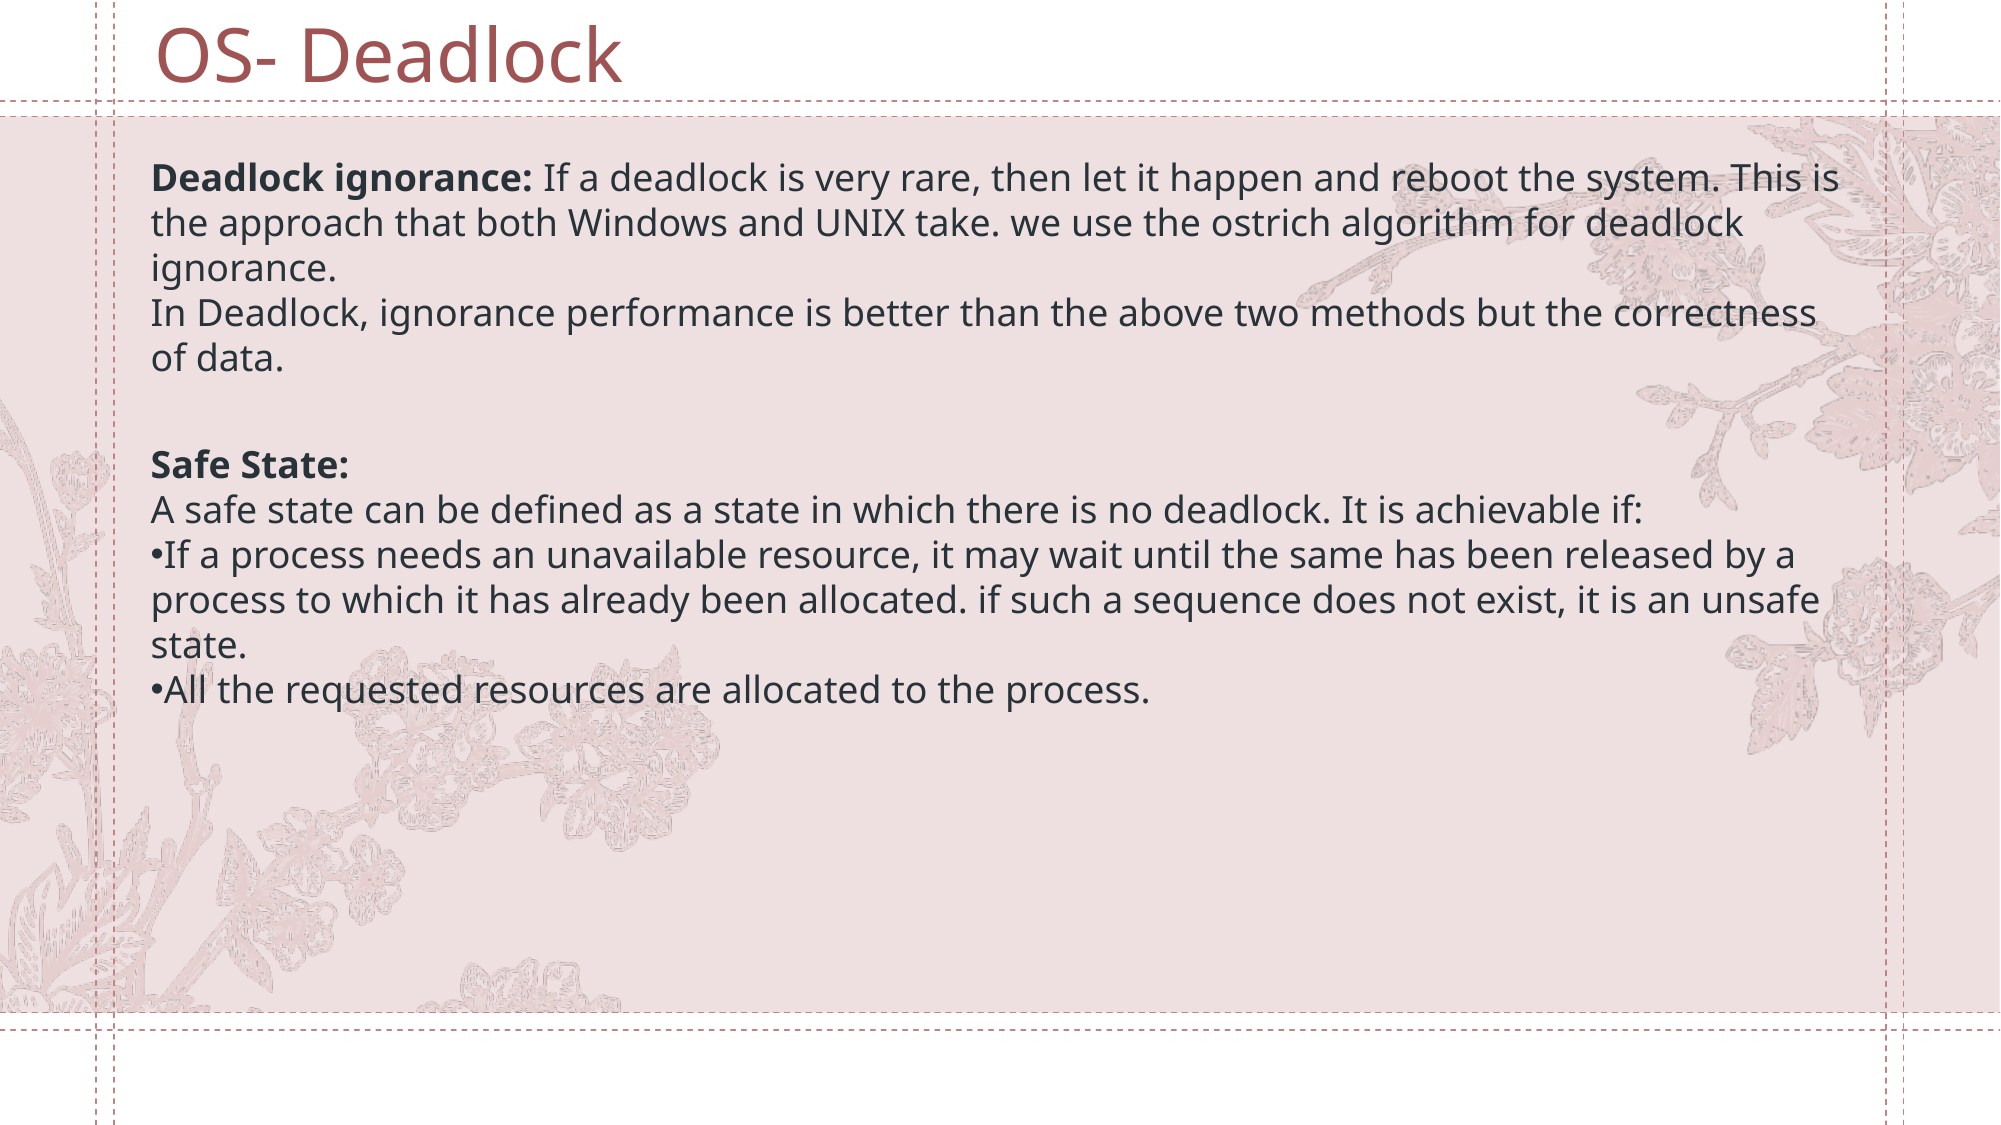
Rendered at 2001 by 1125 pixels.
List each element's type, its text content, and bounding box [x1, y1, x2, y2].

text_box Safe State: A safe state can be defined as a state in which there is no deadlock. It is achievable if: If a process needs an unavailable resource, it may wait until the same has been released by a process to which it has already been allocated. if such a sequence does not exist, it is an unsafe state. All the requested resources are allocated to the process. [135, 433, 1865, 719]
picture [1240, 116, 2000, 873]
picture [0, 297, 778, 1013]
text_box OS- Deadlock [139, 0, 1141, 105]
text_box Deadlock ignorance: If a deadlock is very rare, then let it happen and reboot the system. This is the approach that both Windows and UNIX take. we use the ostrich algorithm for deadlock ignorance. In Deadlock, ignorance performance is better than the above two methods but the correctness of data. [135, 146, 1865, 387]
